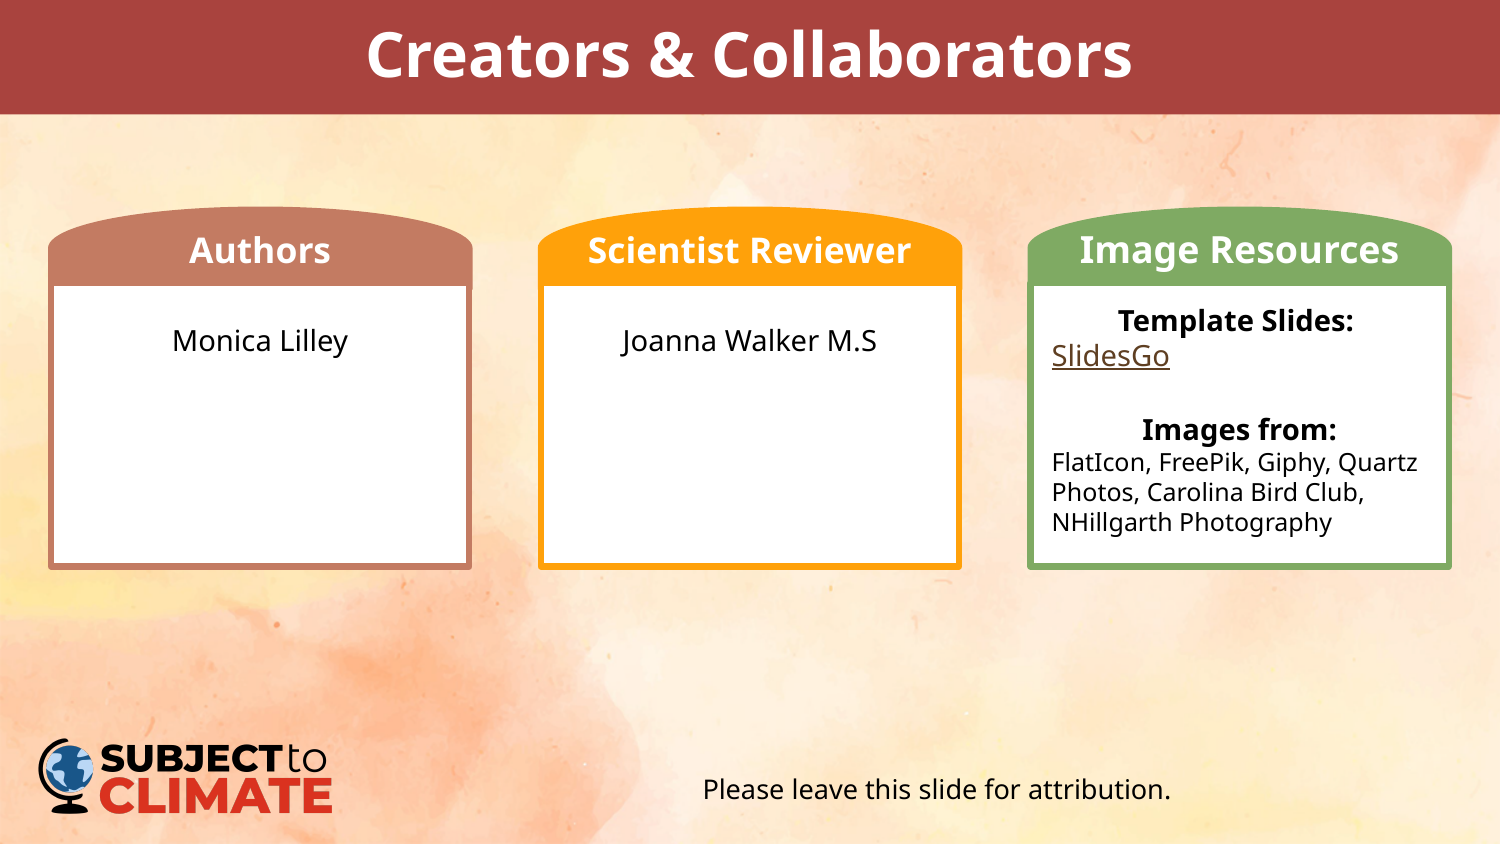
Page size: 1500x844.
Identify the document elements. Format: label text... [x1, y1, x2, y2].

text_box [1027, 206, 1453, 567]
picture [0, 115, 1500, 844]
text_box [537, 206, 963, 567]
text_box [47, 206, 473, 567]
text_box Please leave this slide for attribution. [388, 757, 1485, 820]
text_box Creators & Collaborators [0, 0, 1500, 115]
